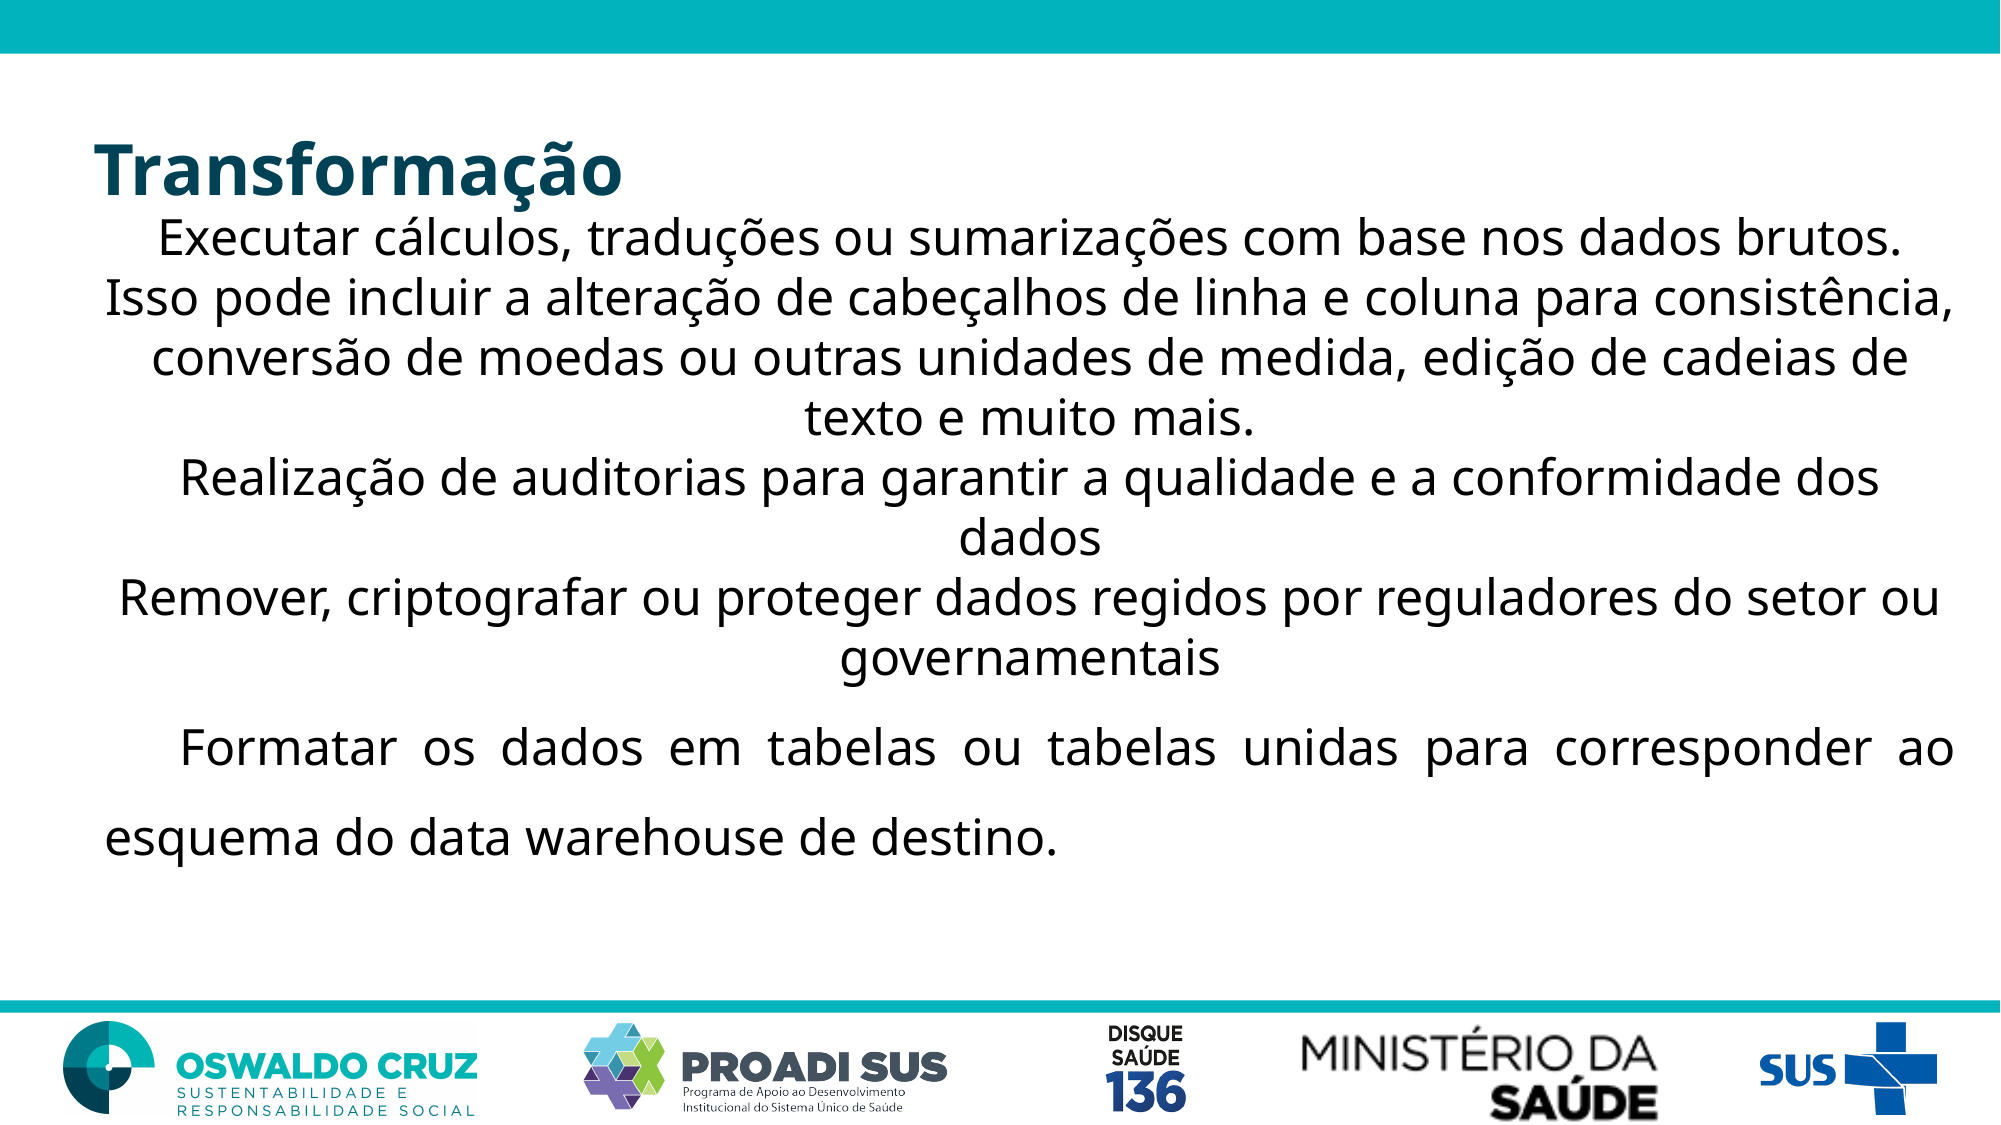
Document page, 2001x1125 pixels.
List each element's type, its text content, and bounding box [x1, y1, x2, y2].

picture [1221, 1007, 1937, 1125]
picture [1097, 1014, 1194, 1123]
subtitle Transformação [84, 88, 1938, 258]
picture [63, 1021, 477, 1116]
picture [582, 1022, 947, 1115]
subtitle Executar cálculos, traduções ou sumarizações com base nos dados brutos. Isso pode incluir a alteração de cabeçalhos de linha e coluna para consistência, conversão de moedas ou outras unidades de medida, edição de cadeias de texto e muito mais. Realização de auditorias para garantir a qualidade e a conformidade dos dados Remover, criptografar ou proteger dados regidos por reguladores do setor ou governamentais Formatar os dados em tabelas ou tabelas unidas para corresponder ao esquema do data warehouse de destino. [104, 205, 1957, 842]
